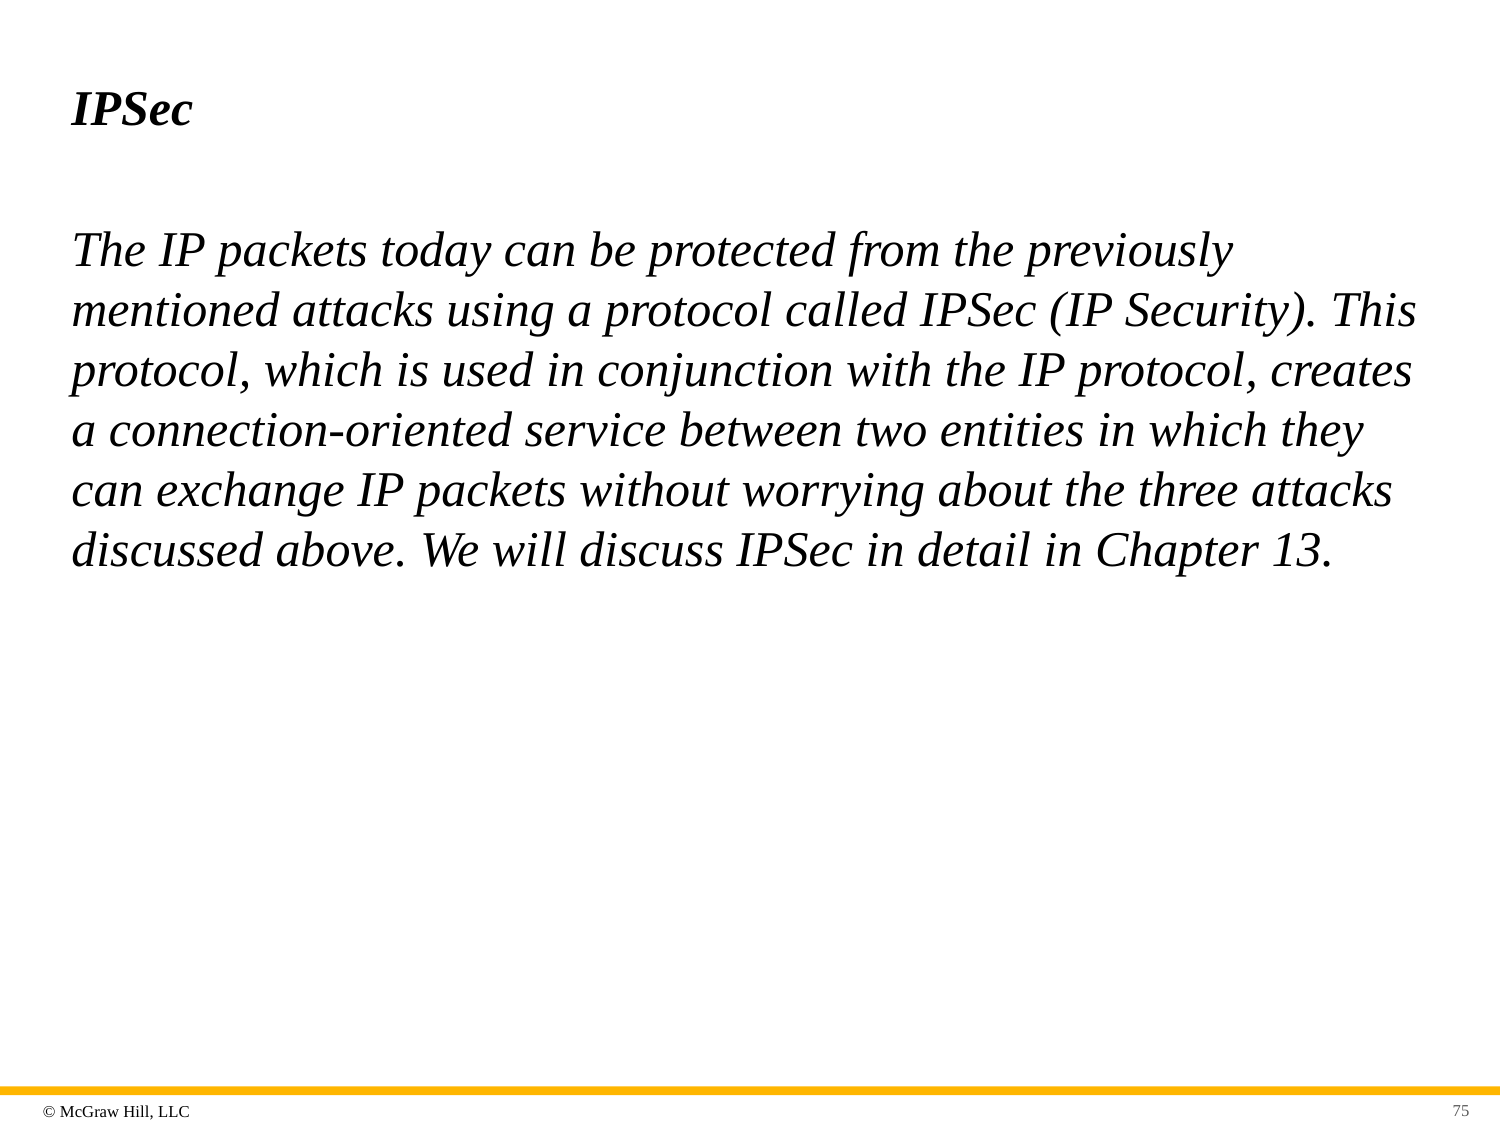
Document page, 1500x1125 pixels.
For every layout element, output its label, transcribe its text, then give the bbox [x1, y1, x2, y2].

list The IP packets today can be protected from the previously mentioned attacks using a protocol called IPSec (IP Security). This protocol, which is used in conjunction with the IP protocol, creates a connection-oriented service between two entities in which they can exchange IP packets without worrying about the three attacks discussed above. We will discuss IPSec in detail in Chapter 13. [56, 209, 1444, 1043]
title IPSec [56, 50, 1444, 162]
slide_number 75 [1418, 1096, 1477, 1123]
